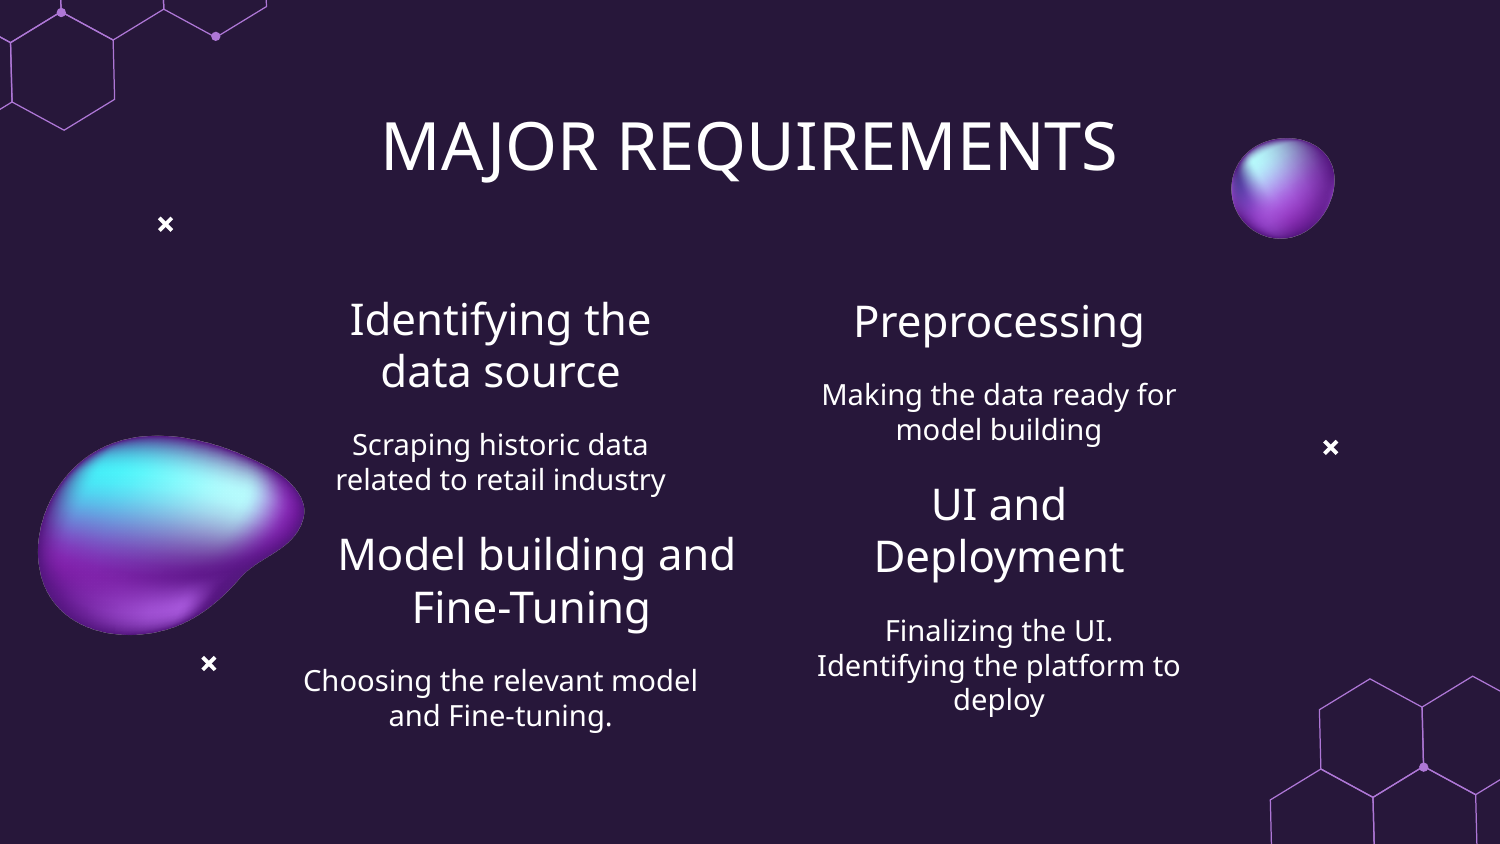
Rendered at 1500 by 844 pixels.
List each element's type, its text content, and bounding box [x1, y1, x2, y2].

picture [6, 390, 325, 692]
title MAJOR REQUIREMENTS [118, 88, 1382, 183]
subtitle Identifying the data source [287, 336, 714, 411]
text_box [159, 217, 173, 231]
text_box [202, 663, 216, 671]
subtitle UI and Deployment [786, 521, 1212, 597]
subtitle Scraping historic data related to retail industry [287, 411, 714, 523]
subtitle Model building and Fine-Tuning [299, 535, 786, 647]
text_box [1324, 440, 1338, 454]
subtitle Preprocessing [786, 286, 1212, 361]
picture [1218, 124, 1351, 252]
subtitle Making the data ready for model building [786, 361, 1212, 442]
subtitle Finalizing the UI. Identifying the platform to deploy [786, 597, 1212, 677]
subtitle Choosing the relevant model and Fine-tuning. [287, 646, 714, 727]
